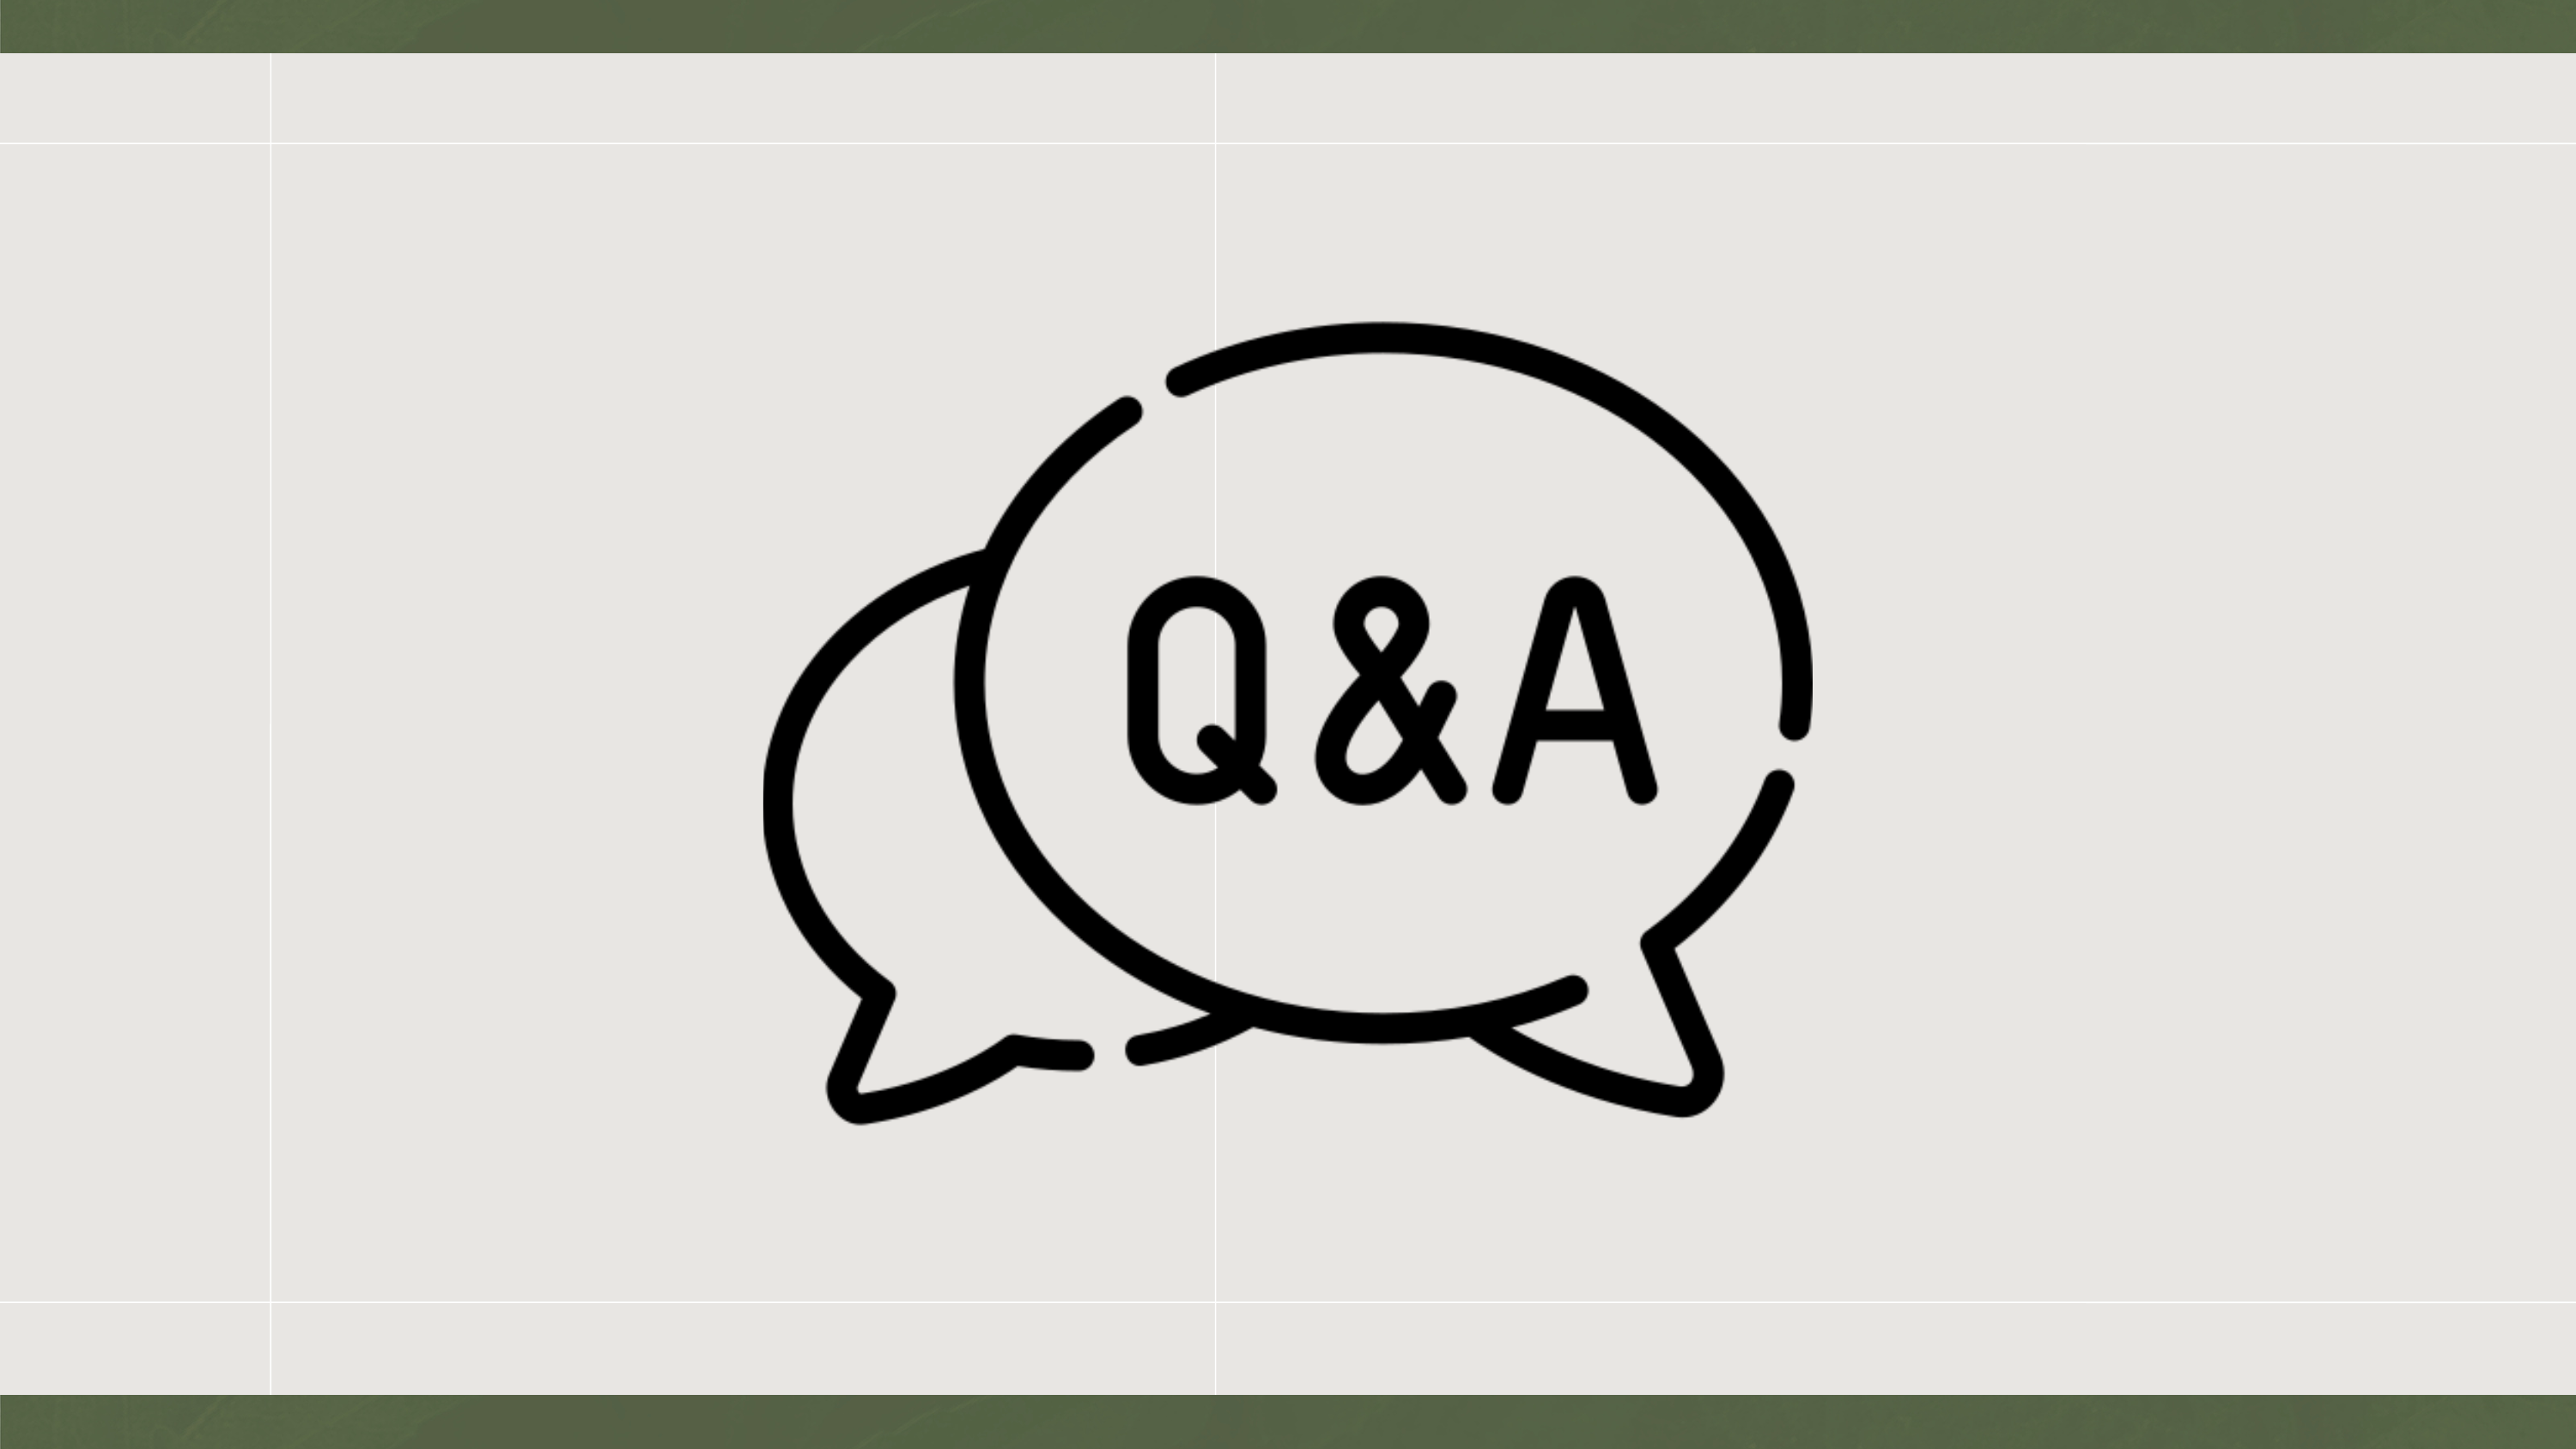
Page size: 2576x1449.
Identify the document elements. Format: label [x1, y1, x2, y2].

text_box [0, 0, 2576, 53]
text_box [762, 199, 1813, 1249]
text_box [0, 1395, 2576, 1449]
